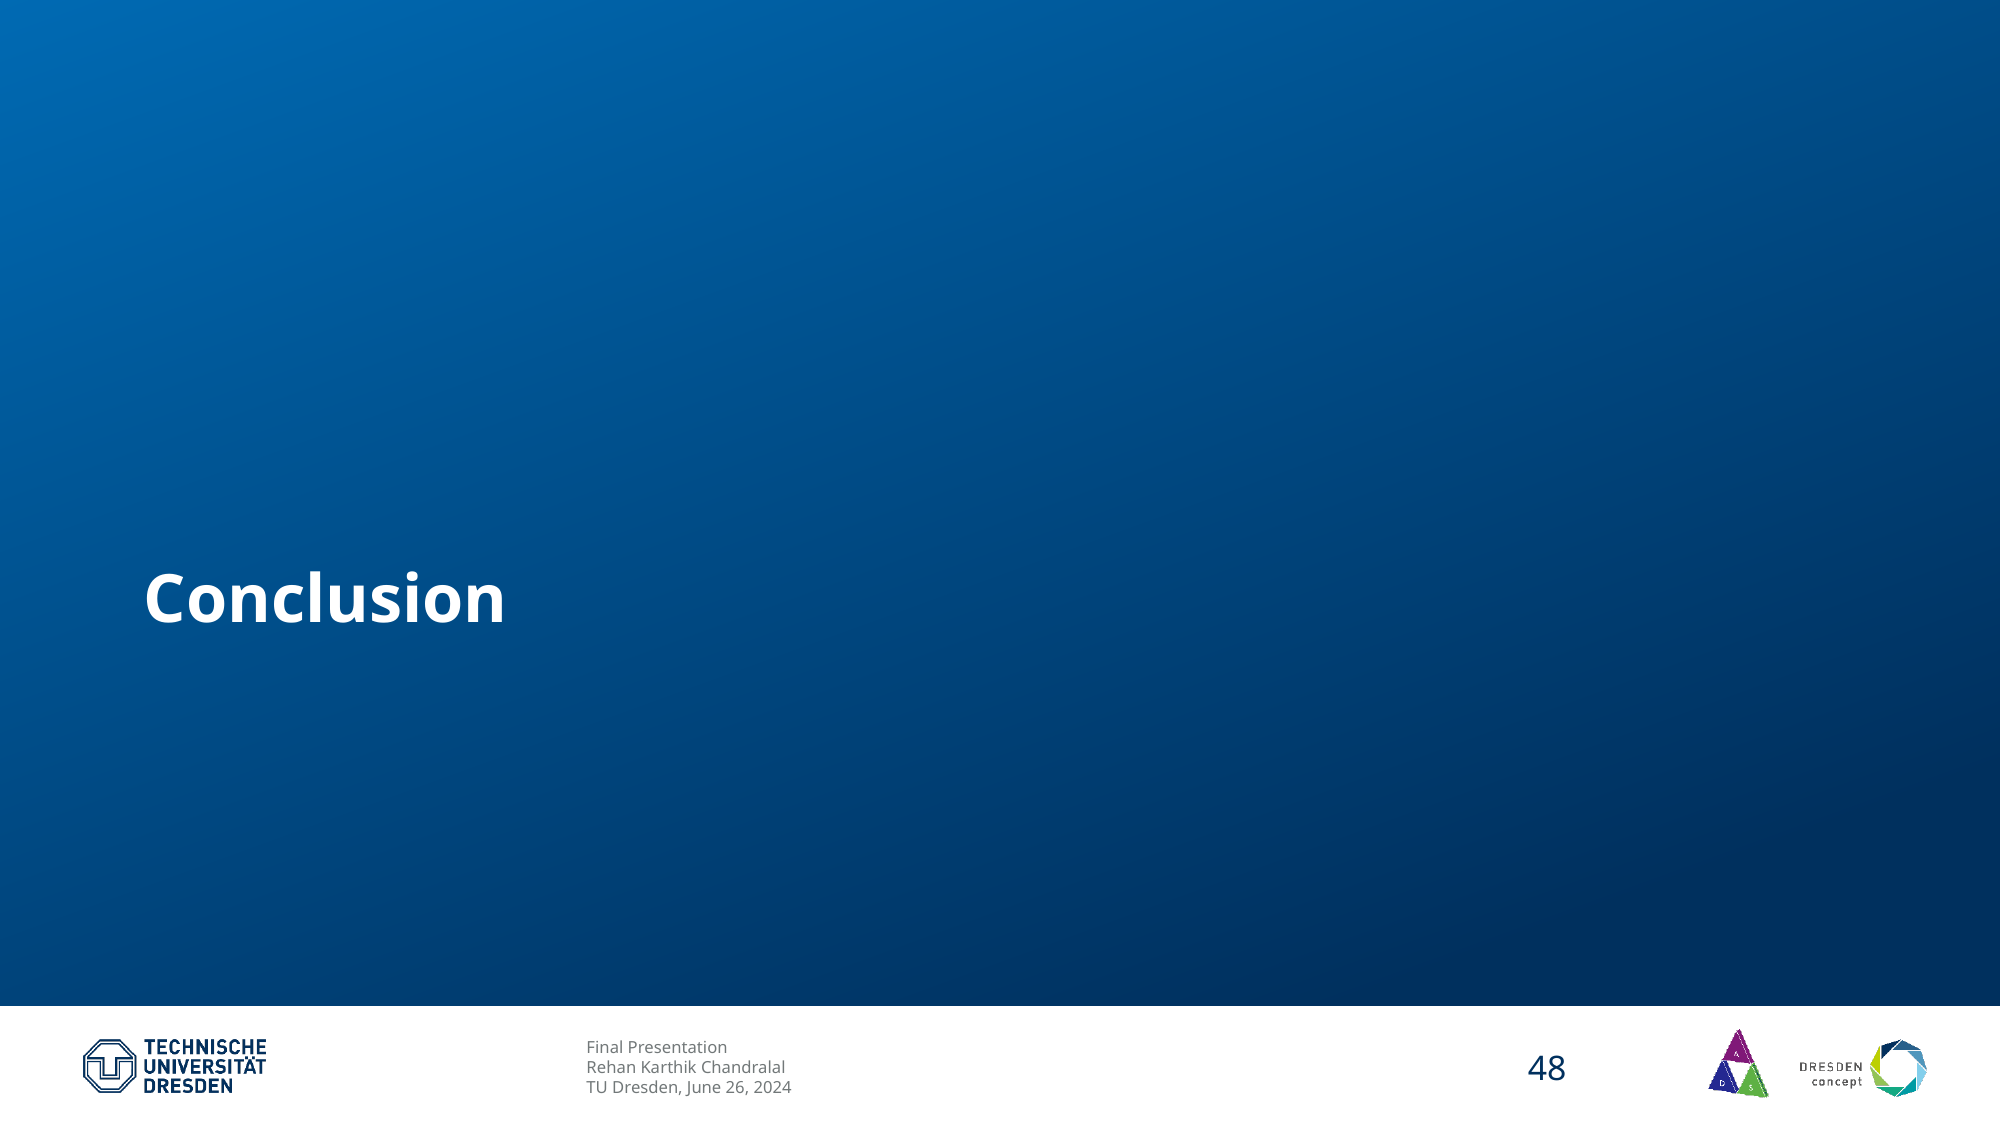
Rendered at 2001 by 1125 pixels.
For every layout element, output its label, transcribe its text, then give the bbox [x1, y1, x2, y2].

picture [1707, 1028, 1769, 1098]
picture [83, 1039, 266, 1093]
picture [1800, 1039, 1927, 1097]
title Conclusion [143, 555, 1880, 753]
